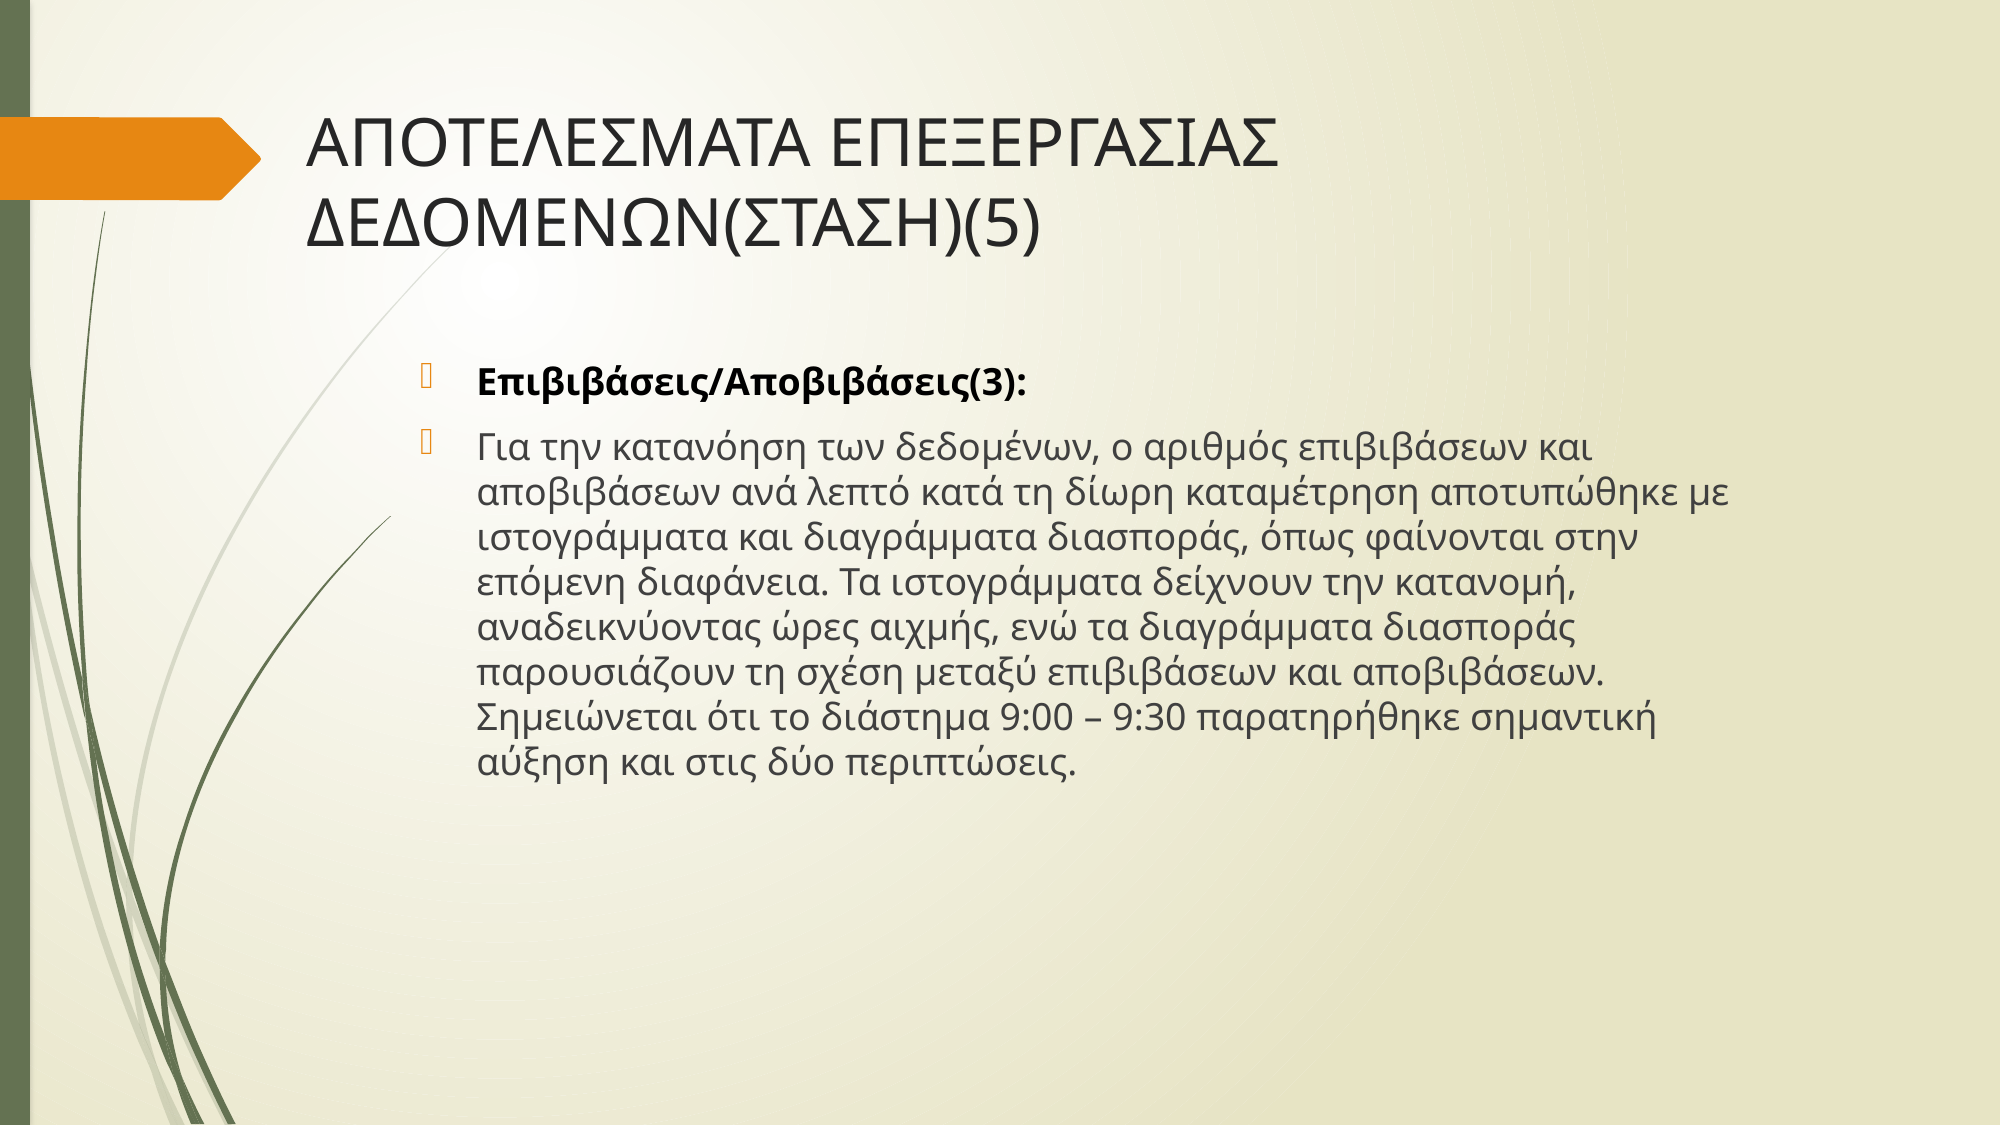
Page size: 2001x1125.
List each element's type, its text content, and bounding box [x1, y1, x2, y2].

list Επιβιβάσεις/Αποβιβάσεις(3): Για την κατανόηση των δεδομένων, ο αριθμός επιβιβάσεων και αποβιβάσεων ανά λεπτό κατά τη δίωρη καταμέτρηση αποτυπώθηκε με ιστογράμματα και διαγράμματα διασποράς, όπως φαίνονται στην επόμενη διαφάνεια. Τα ιστογράμματα δείχνουν την κατανομή, αναδεικνύοντας ώρες αιχμής, ενώ τα διαγράμματα διασποράς παρουσιάζουν τη σχέση μεταξύ επιβιβάσεων και αποβιβάσεων. Σημειώνεται ότι το διάστημα 9:00 – 9:30 παρατηρήθηκε σημαντική αύξηση και στις δύο περιπτώσεις. [405, 350, 1756, 858]
title ΑΠΟΤΕΛΕΣΜΑΤΑ ΕΠΕΞΕΡΓΑΣΙΑΣ ΔΕΔΟΜΕΝΩΝ(ΣΤΑΣΗ)(5) [291, 91, 1923, 268]
